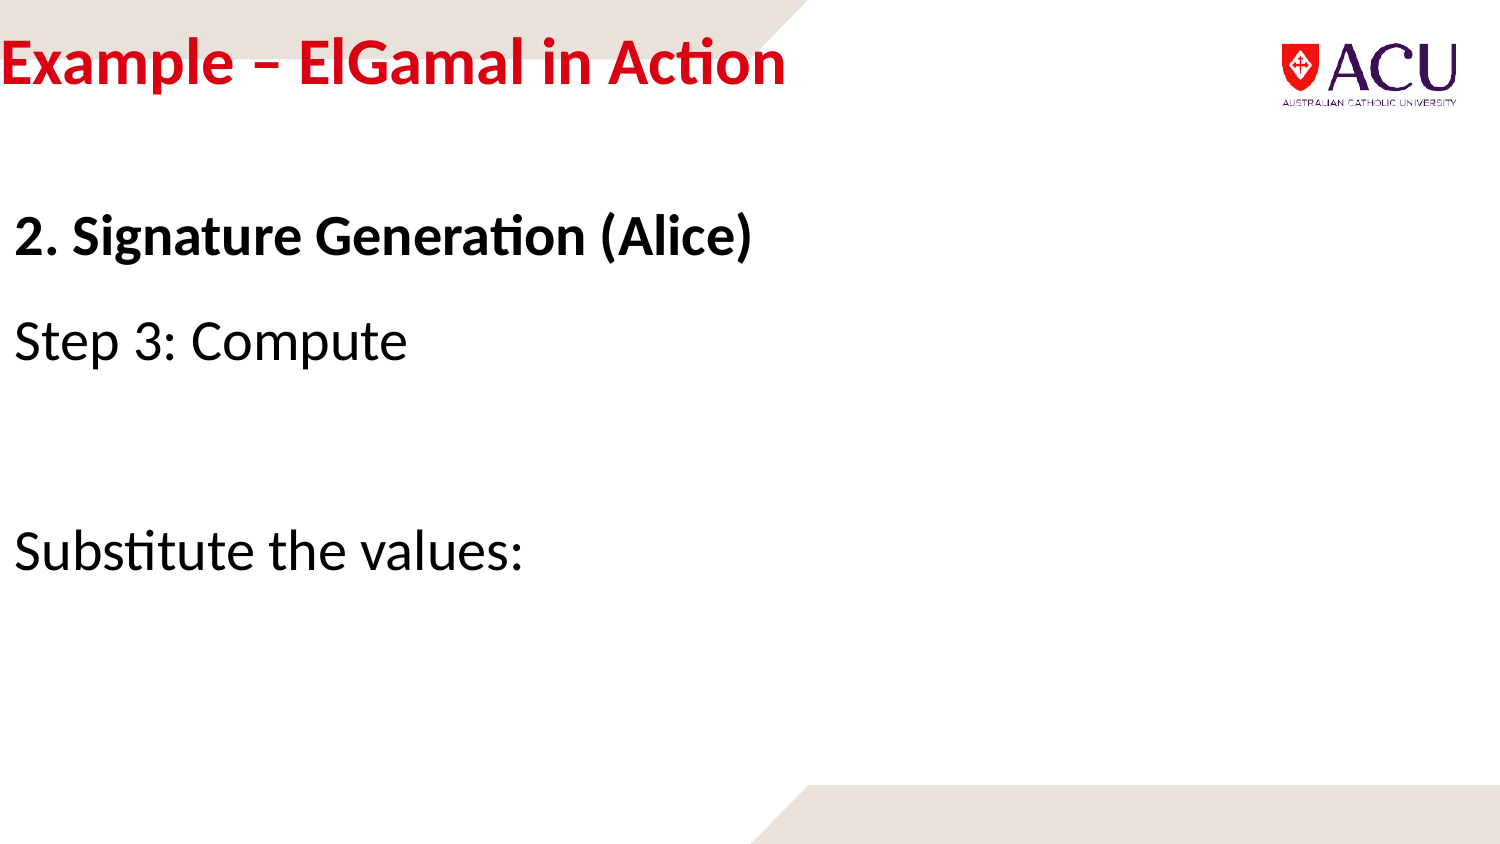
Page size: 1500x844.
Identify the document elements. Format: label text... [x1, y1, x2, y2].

picture [1349, 43, 1456, 106]
title Example – ElGamal in Action [0, 0, 1349, 159]
